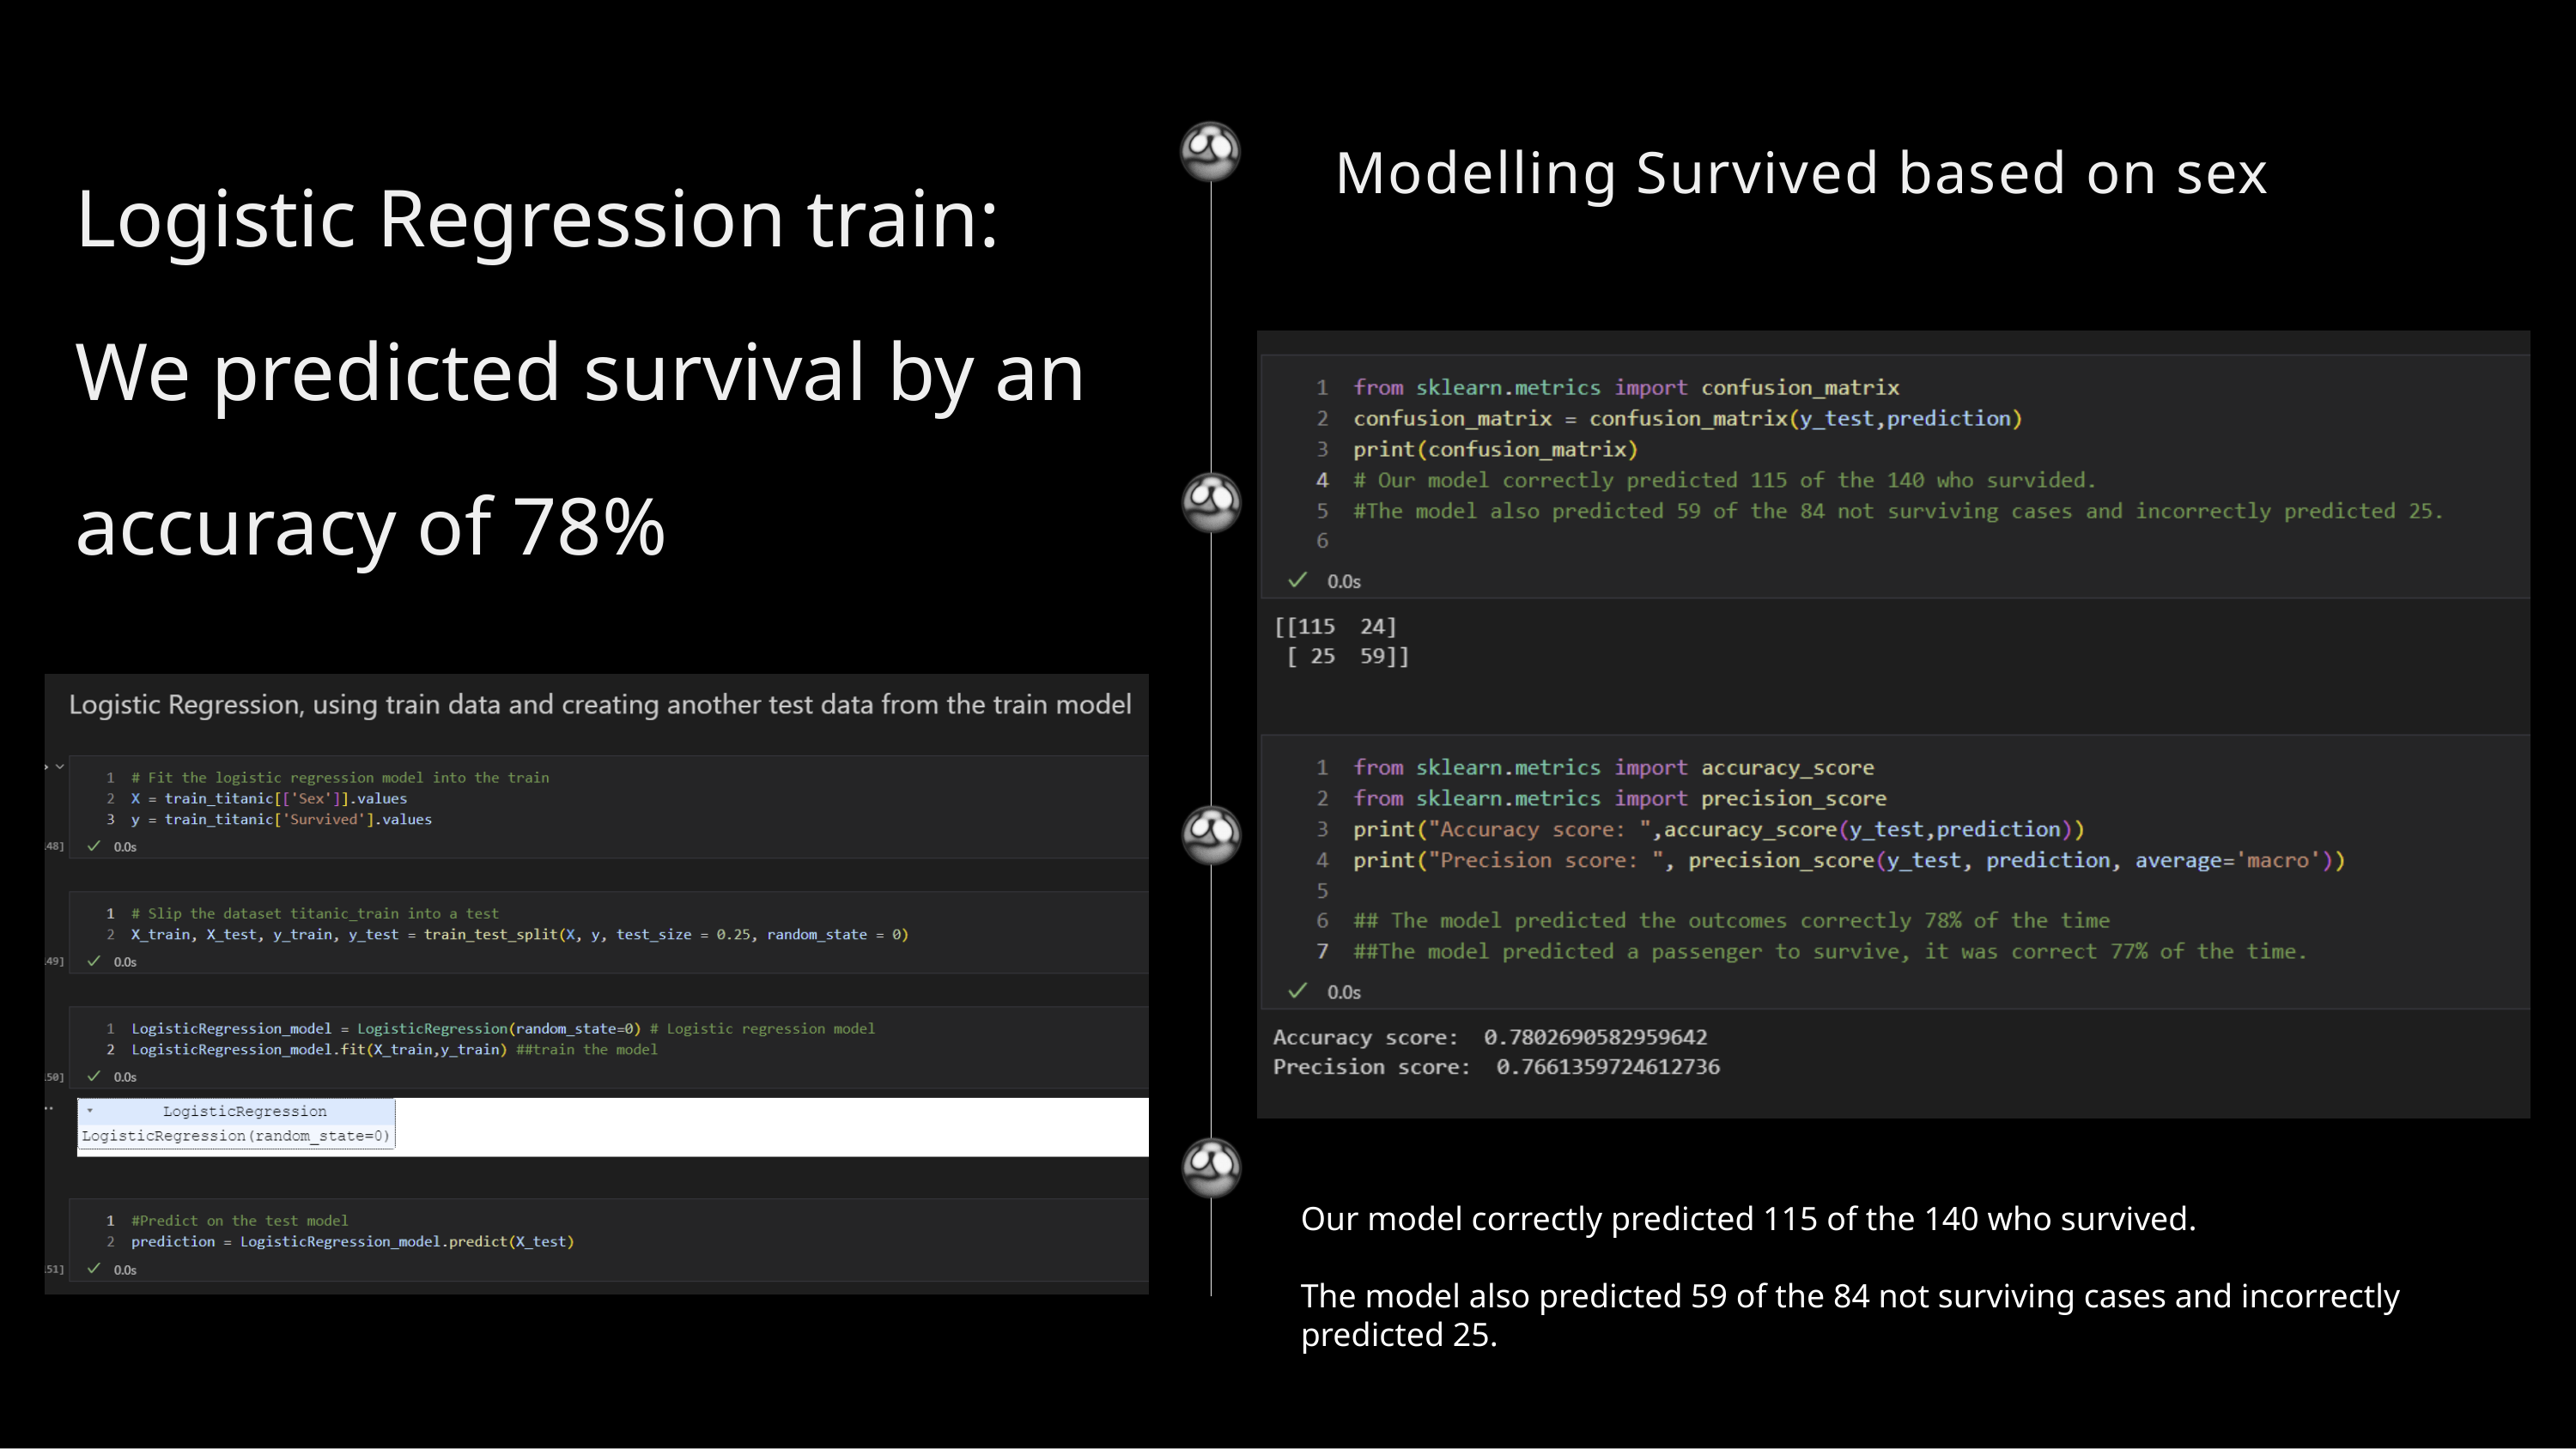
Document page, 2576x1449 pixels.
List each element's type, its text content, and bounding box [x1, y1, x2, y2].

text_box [1178, 119, 1243, 1297]
text_box Our model correctly predicted 115 of the 140 who survived. The model also predicted 59 of the 84 not surviving cases and incorrectly predicted 25. [1287, 1192, 2512, 1360]
picture [45, 674, 1149, 1294]
text_box Modelling Survived based on sex [1333, 134, 2404, 205]
picture [1257, 330, 2530, 1119]
title Logistic Regression train: We predicted survival by an accuracy of 78% [73, 104, 1393, 571]
